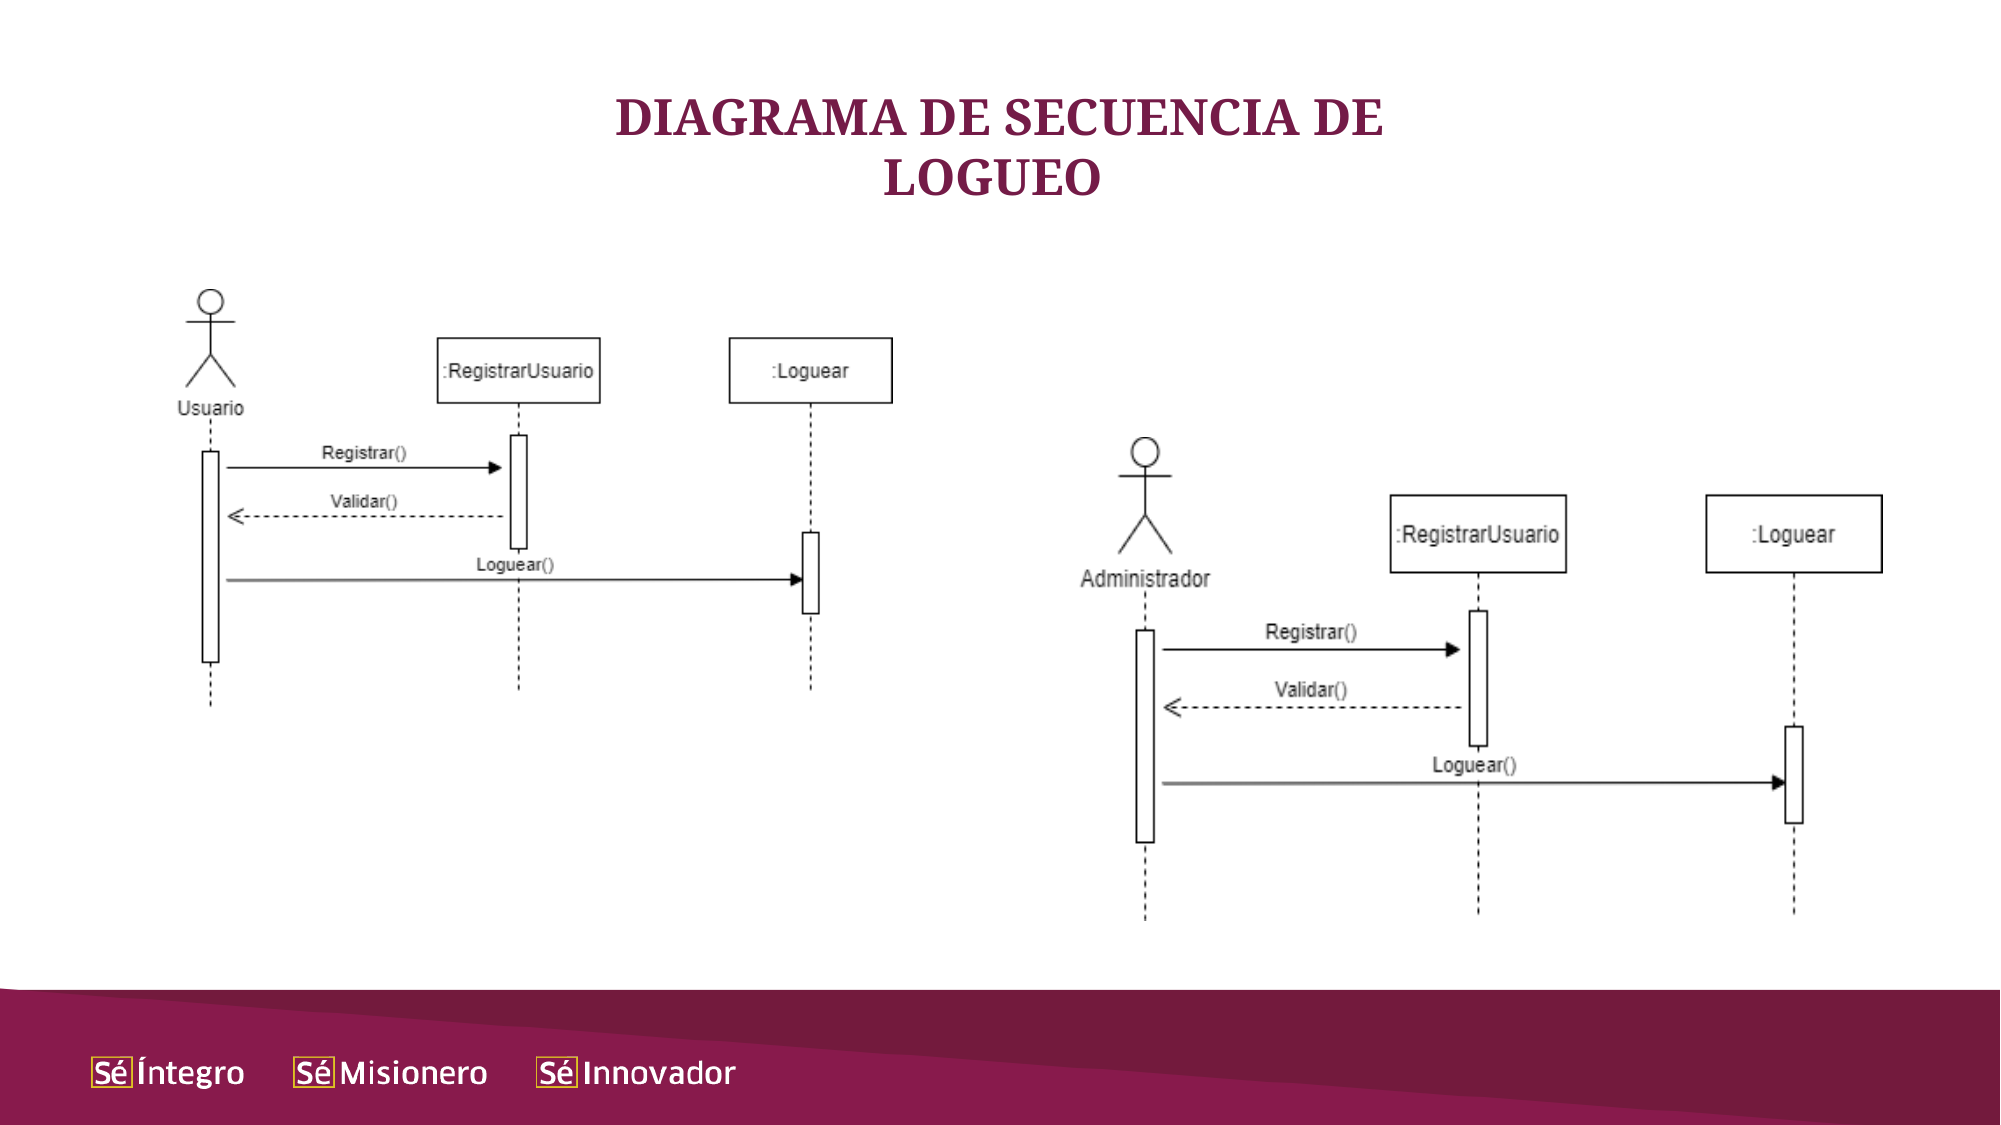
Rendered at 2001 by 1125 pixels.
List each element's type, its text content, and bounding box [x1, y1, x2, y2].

picture [1057, 437, 1883, 922]
picture [0, 962, 2000, 1125]
text_box DIAGRAMA DE SECUENCIA DE LOGUEO [497, 70, 1503, 221]
picture [129, 289, 893, 712]
